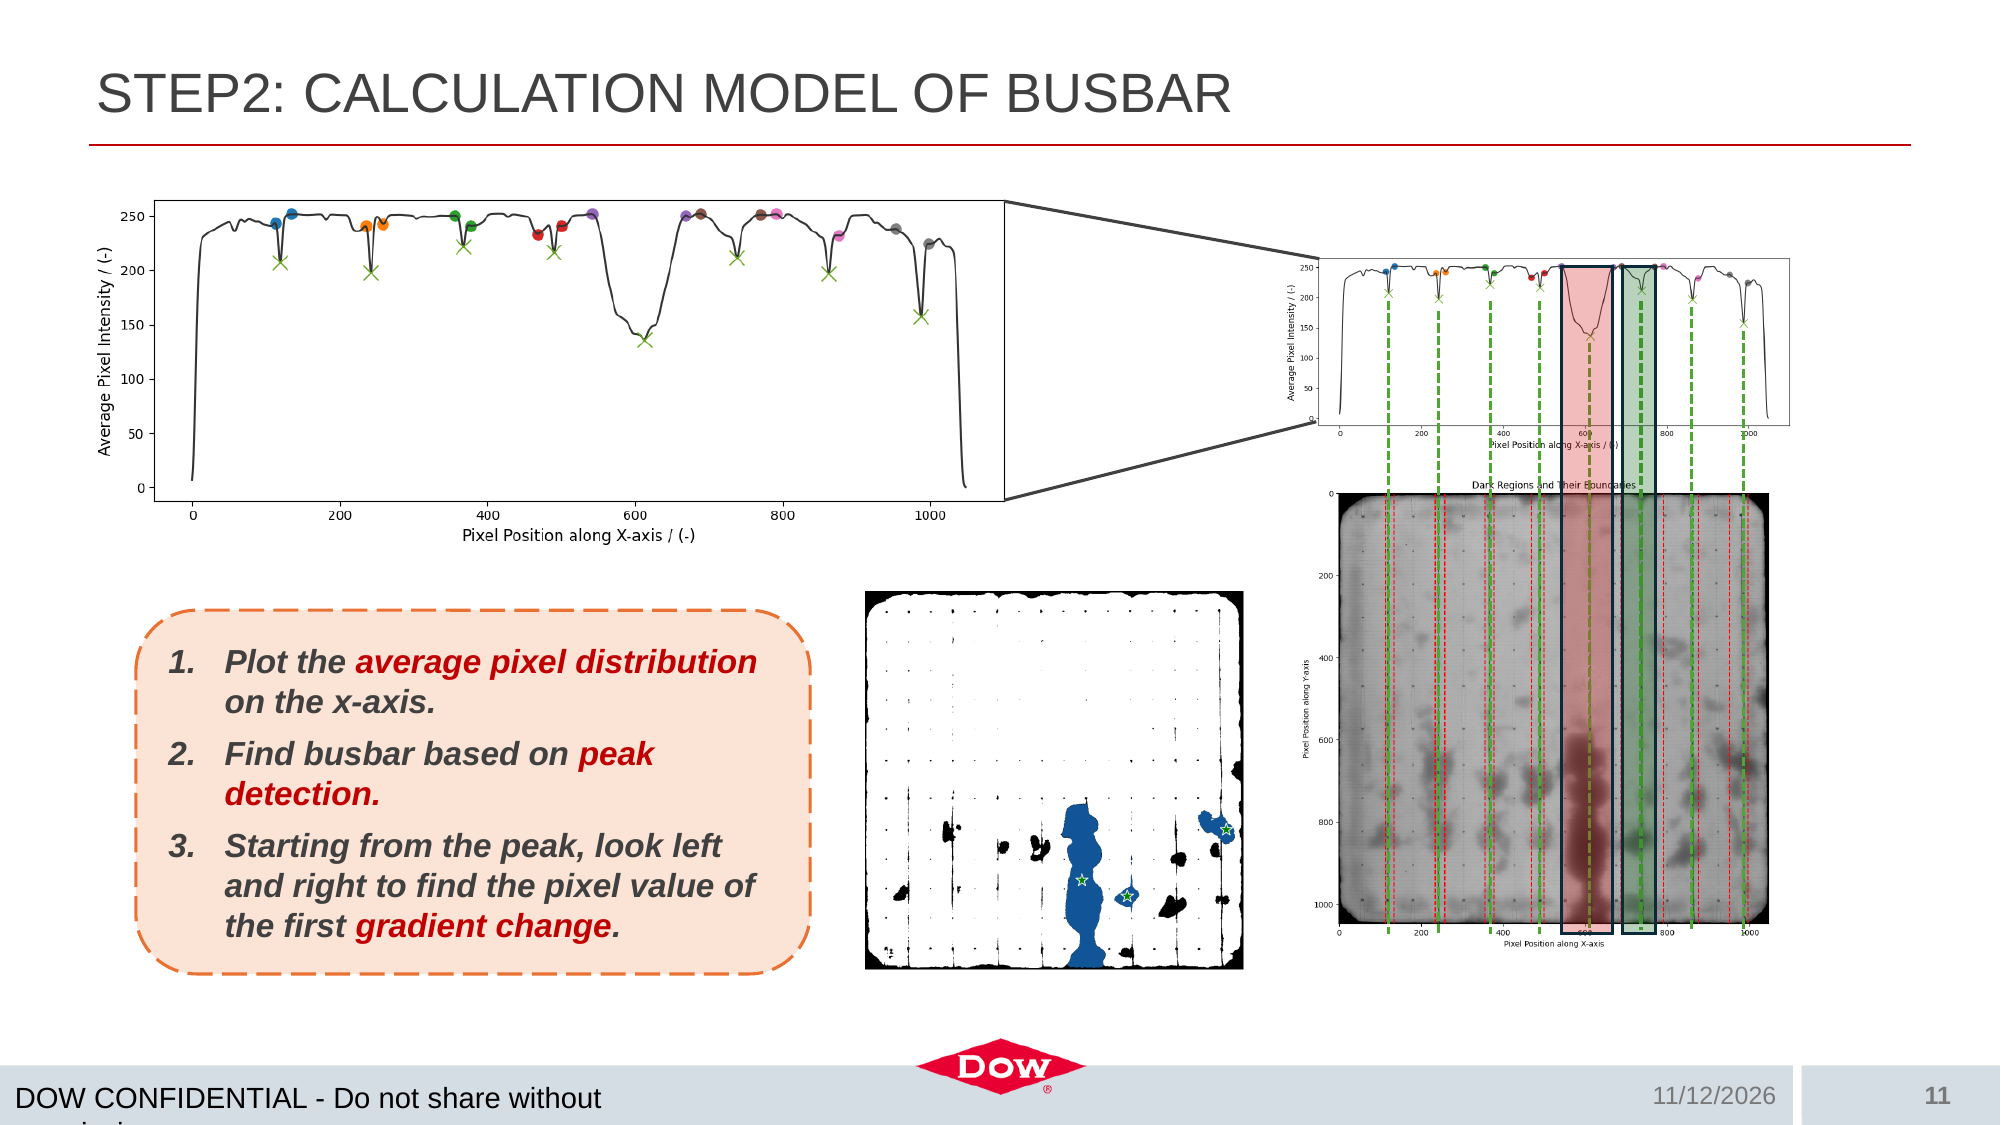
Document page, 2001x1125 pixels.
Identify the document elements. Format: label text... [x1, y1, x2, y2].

picture [0, 1036, 2000, 1125]
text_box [1003, 200, 1320, 260]
picture [88, 189, 1012, 555]
slide_number 11 [1863, 1065, 1967, 1125]
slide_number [1282, 1065, 1792, 1125]
text_box Plot the average pixel distribution on the x-axis. Find busbar based on peak detection. Starting from the peak, look left and right to find the pixel value of the first gradient change. [134, 608, 812, 976]
title Step2: Calculation model of Busbar [88, 48, 1911, 141]
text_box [1003, 421, 1317, 501]
picture [860, 585, 1249, 975]
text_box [1282, 252, 1794, 954]
